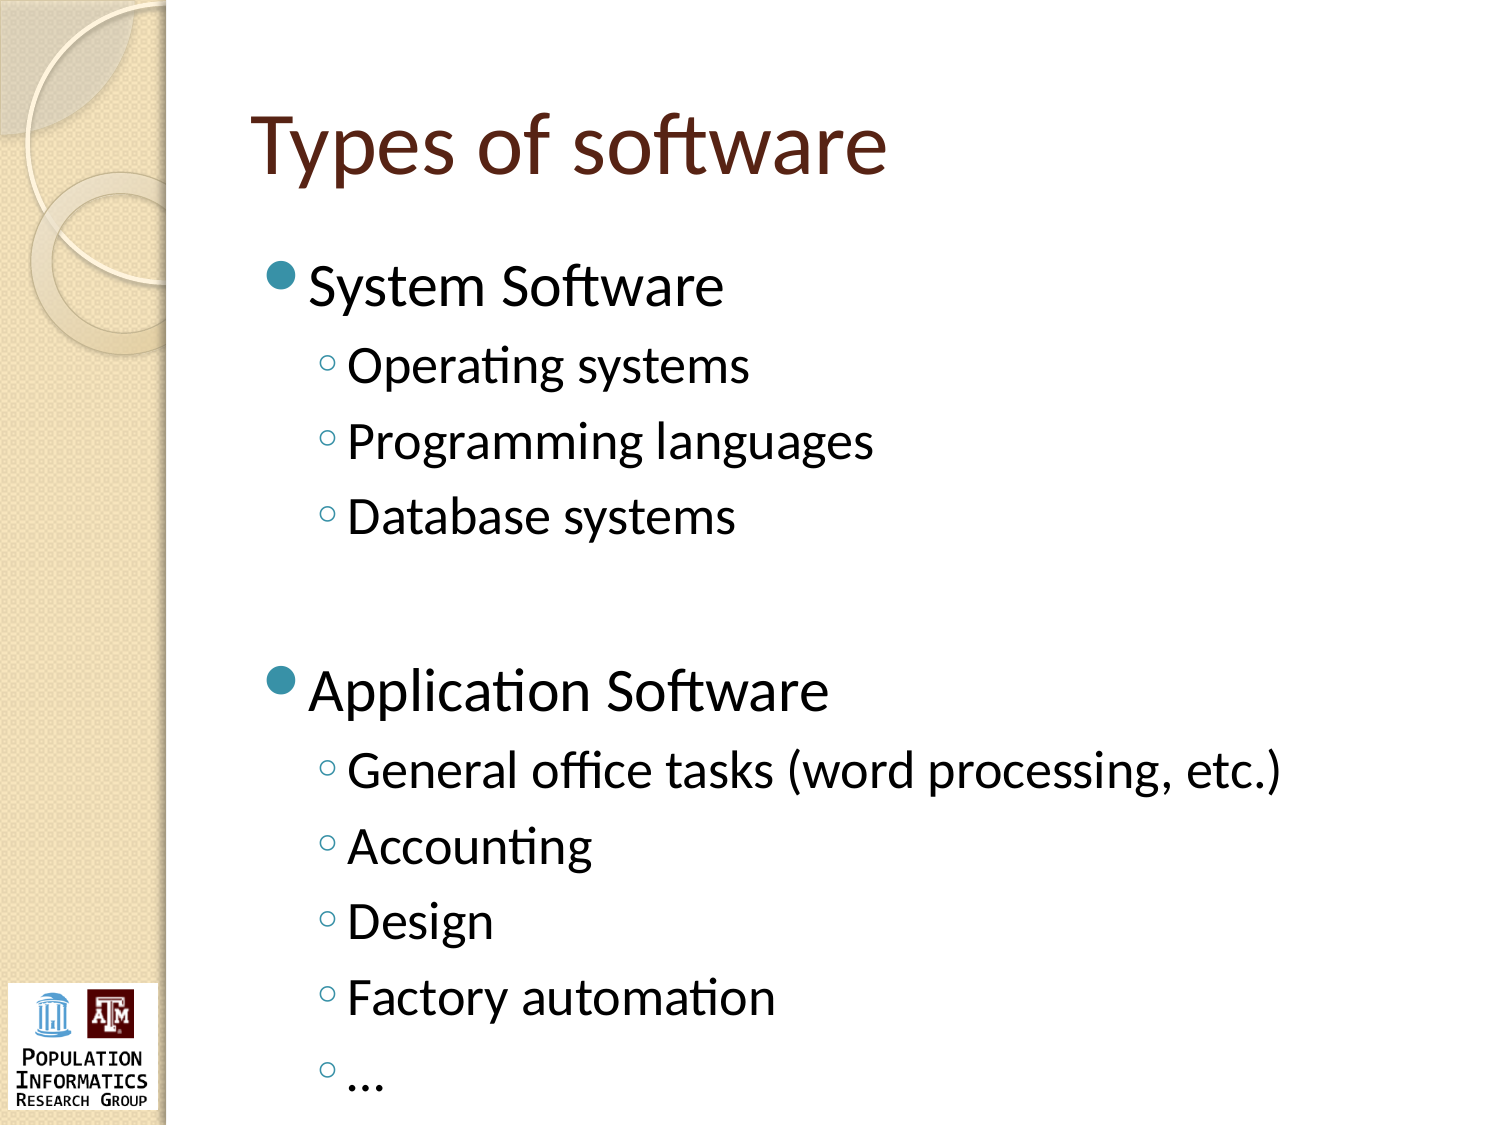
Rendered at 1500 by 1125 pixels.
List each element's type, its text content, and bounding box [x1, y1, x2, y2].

list System Software Operating systems Programming languages Database systems Application Software General office tasks (word processing, etc.) Accounting Design Factory automation … [235, 237, 1466, 1113]
title Types of software [235, 45, 1466, 233]
picture [8, 983, 158, 1110]
